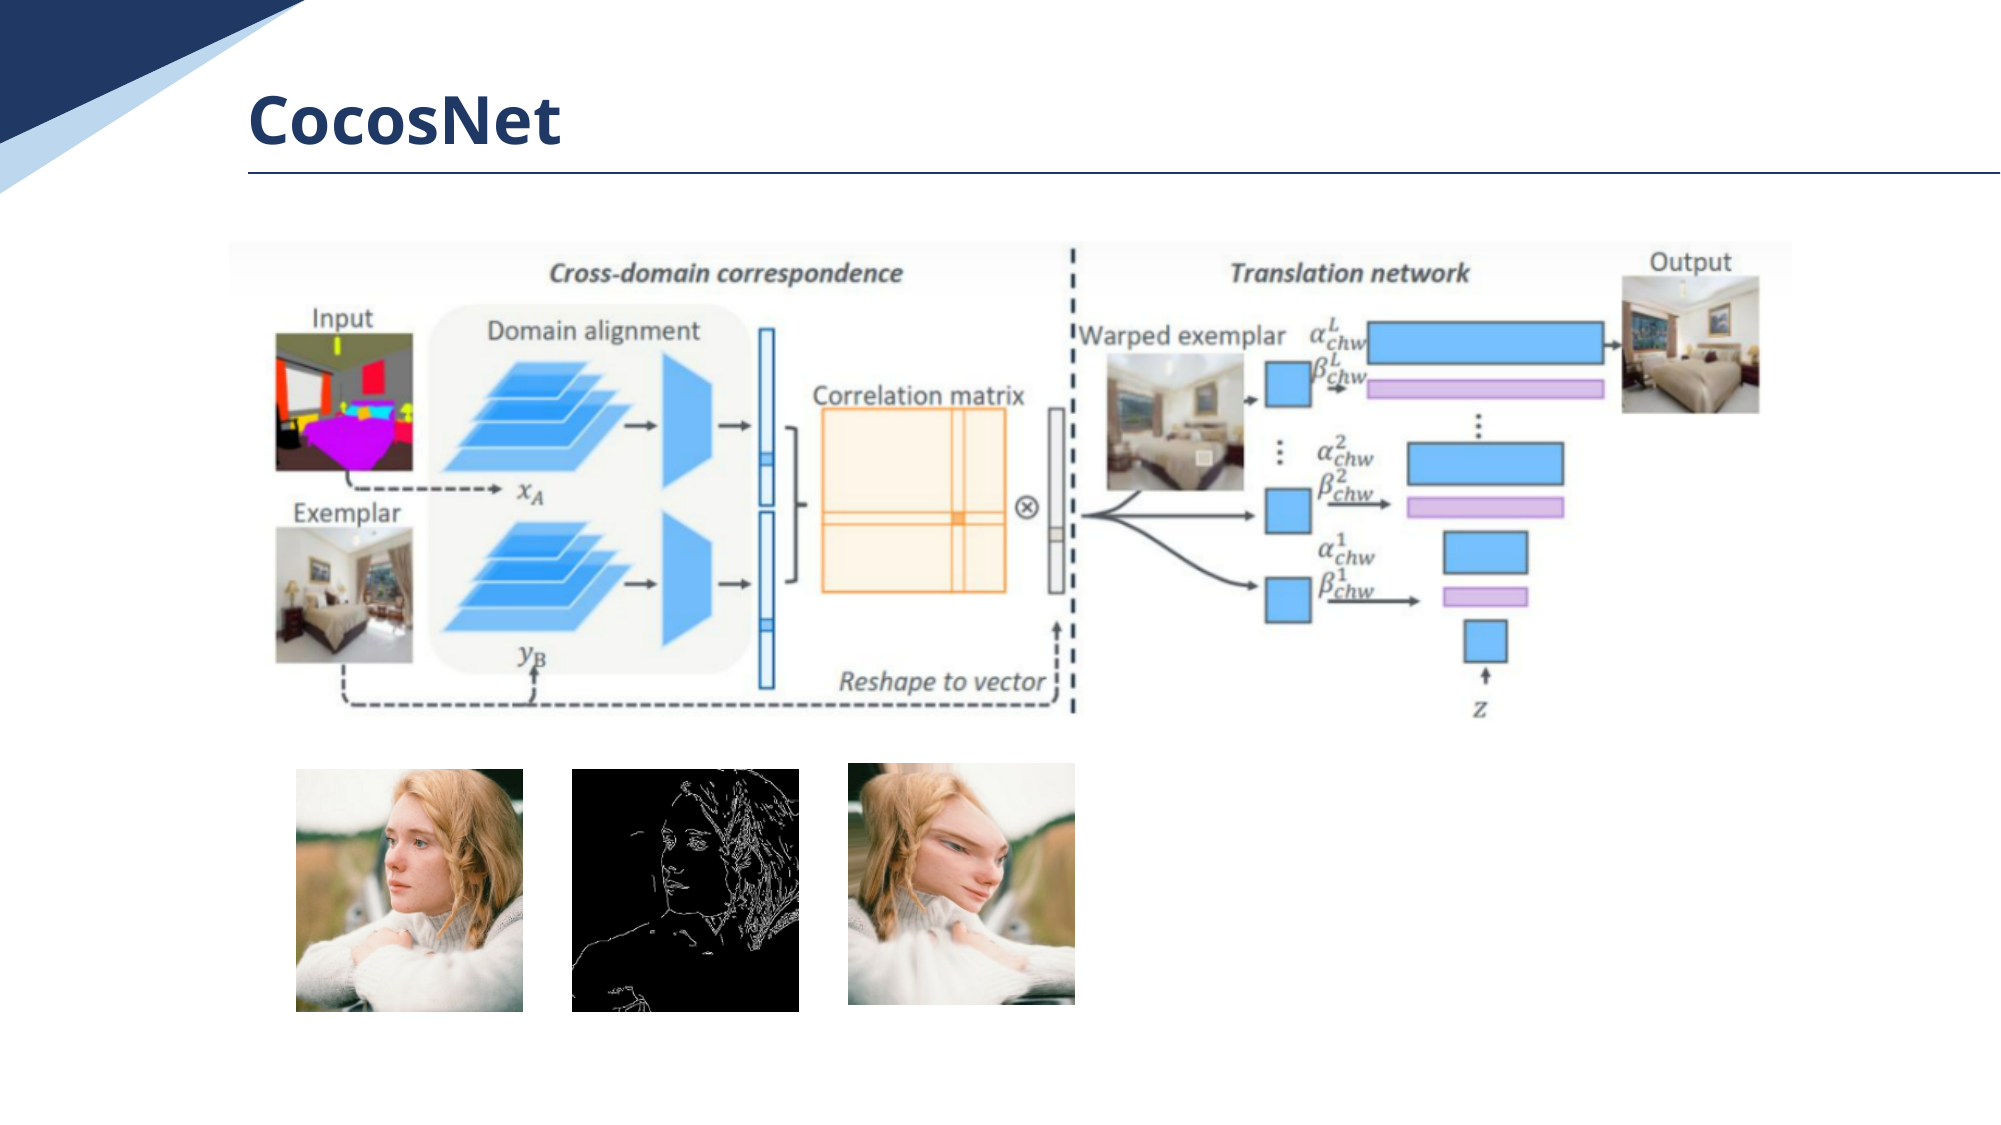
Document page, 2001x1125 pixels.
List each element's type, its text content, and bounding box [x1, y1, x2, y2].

picture [229, 234, 1794, 751]
picture [572, 769, 799, 1012]
picture [848, 763, 1075, 1005]
text_box CocosNet [229, 69, 1715, 167]
picture [296, 769, 523, 1012]
